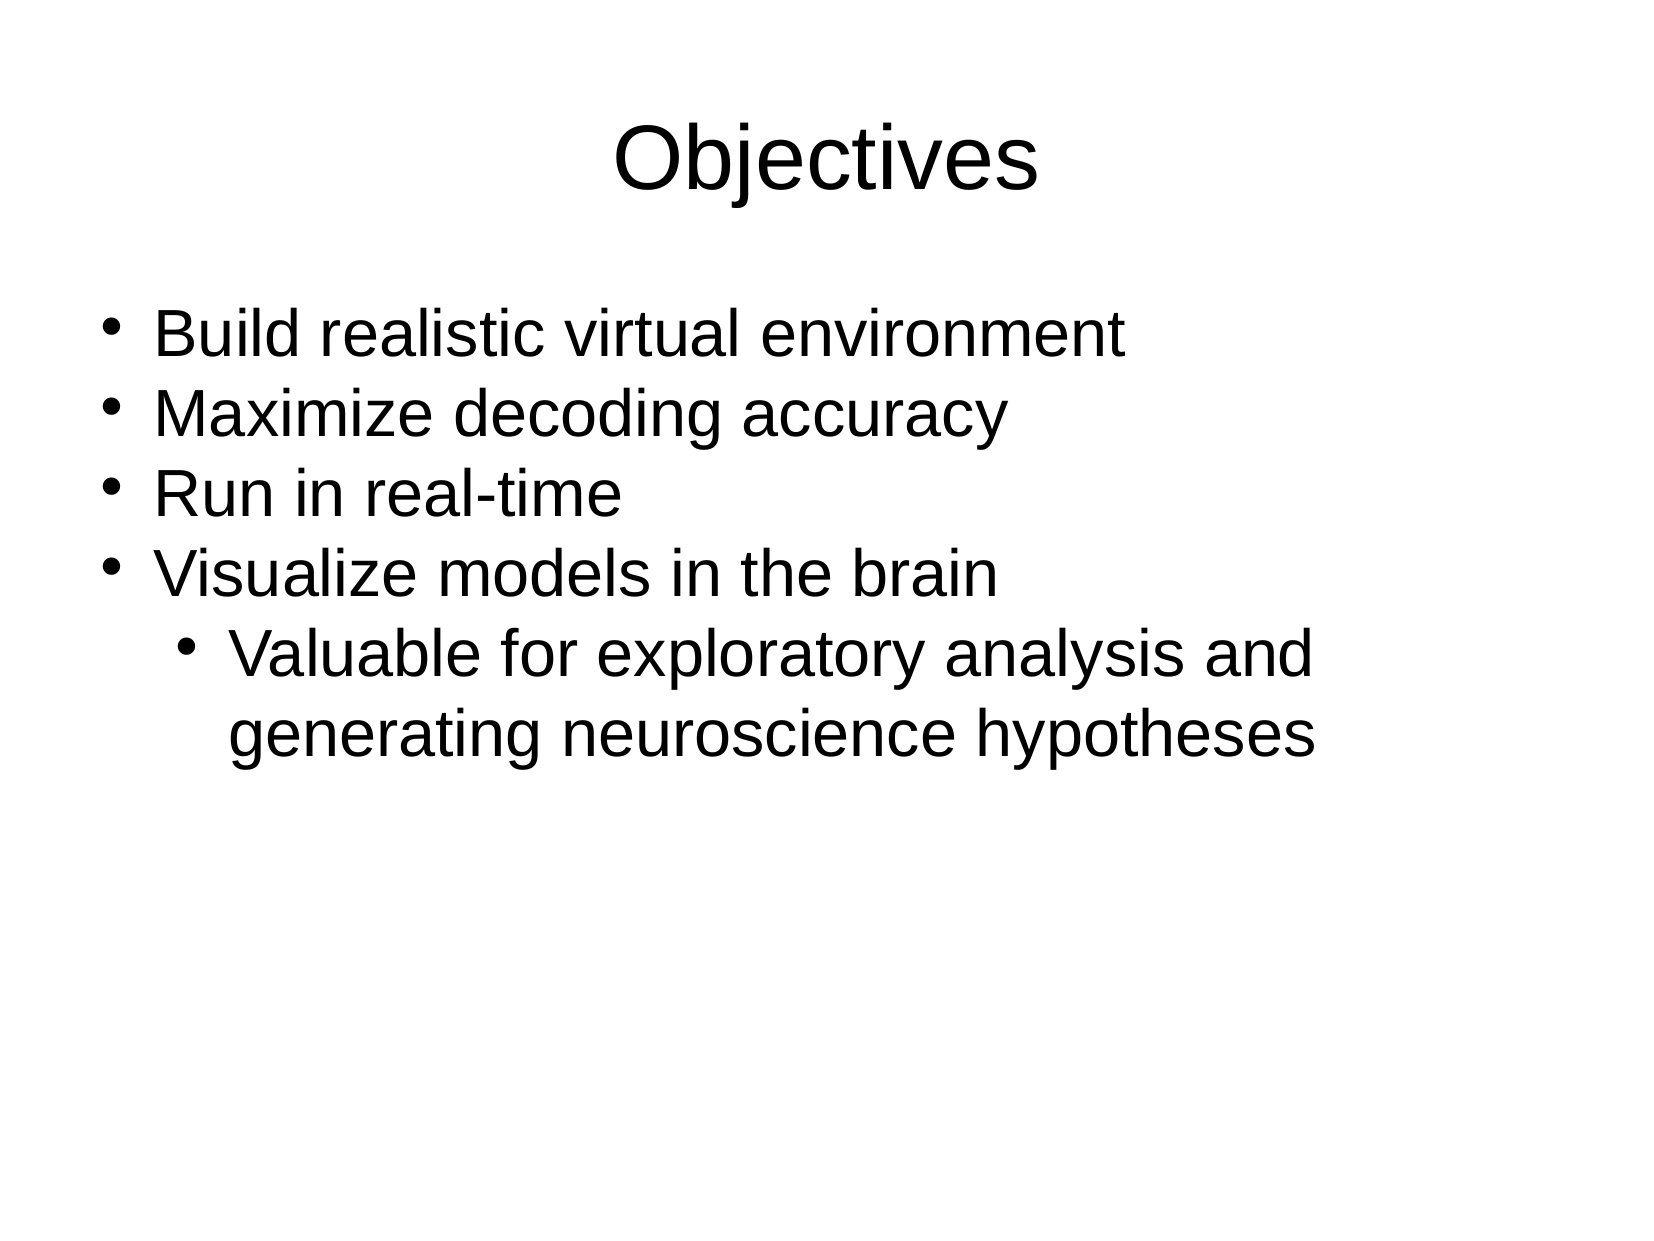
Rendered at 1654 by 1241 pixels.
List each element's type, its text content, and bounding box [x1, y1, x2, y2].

text_box Objectives [82, 49, 1571, 257]
text_box Build realistic virtual environment Maximize decoding accuracy Run in real-time Visualize models in the brain Valuable for exploratory analysis and generating neuroscience hypotheses [82, 290, 1571, 1010]
